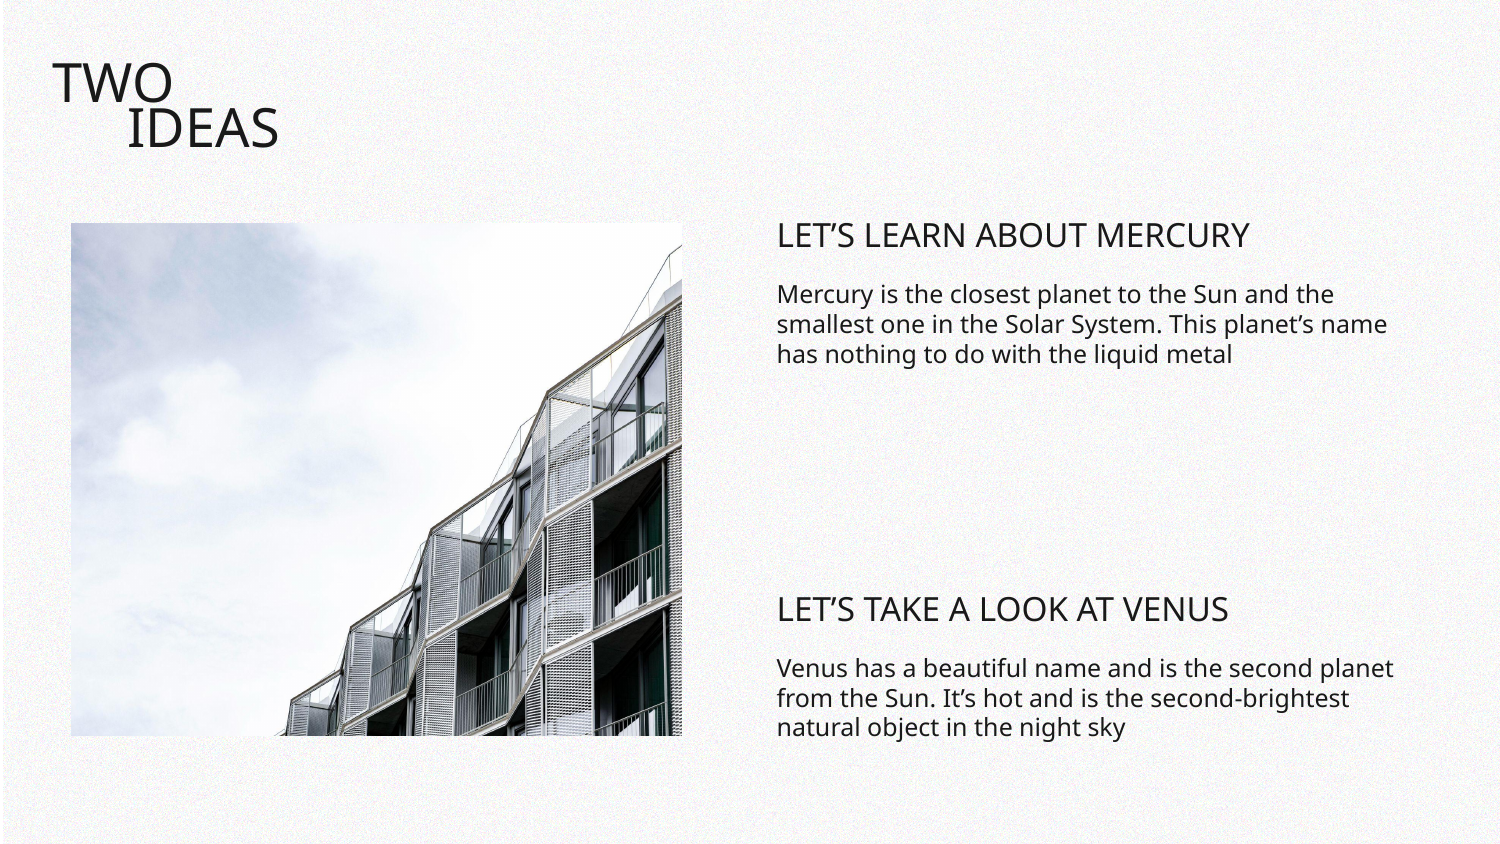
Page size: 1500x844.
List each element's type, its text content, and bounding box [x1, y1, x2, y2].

subtitle LET’S TAKE A LOOK AT VENUS [761, 549, 1426, 644]
subtitle LET’S LEARN ABOUT MERCURY [761, 176, 1426, 271]
text_box [3, 0, 1500, 844]
subtitle Venus has a beautiful name and is the second planet from the Sun. It’s hot and is the second-brightest natural object in the night sky [761, 644, 1426, 765]
title TWO IDEAS [37, 50, 1463, 157]
picture [70, 222, 683, 737]
subtitle Mercury is the closest planet to the Sun and the smallest one in the Solar System. This planet’s name has nothing to do with the liquid metal [761, 271, 1426, 391]
